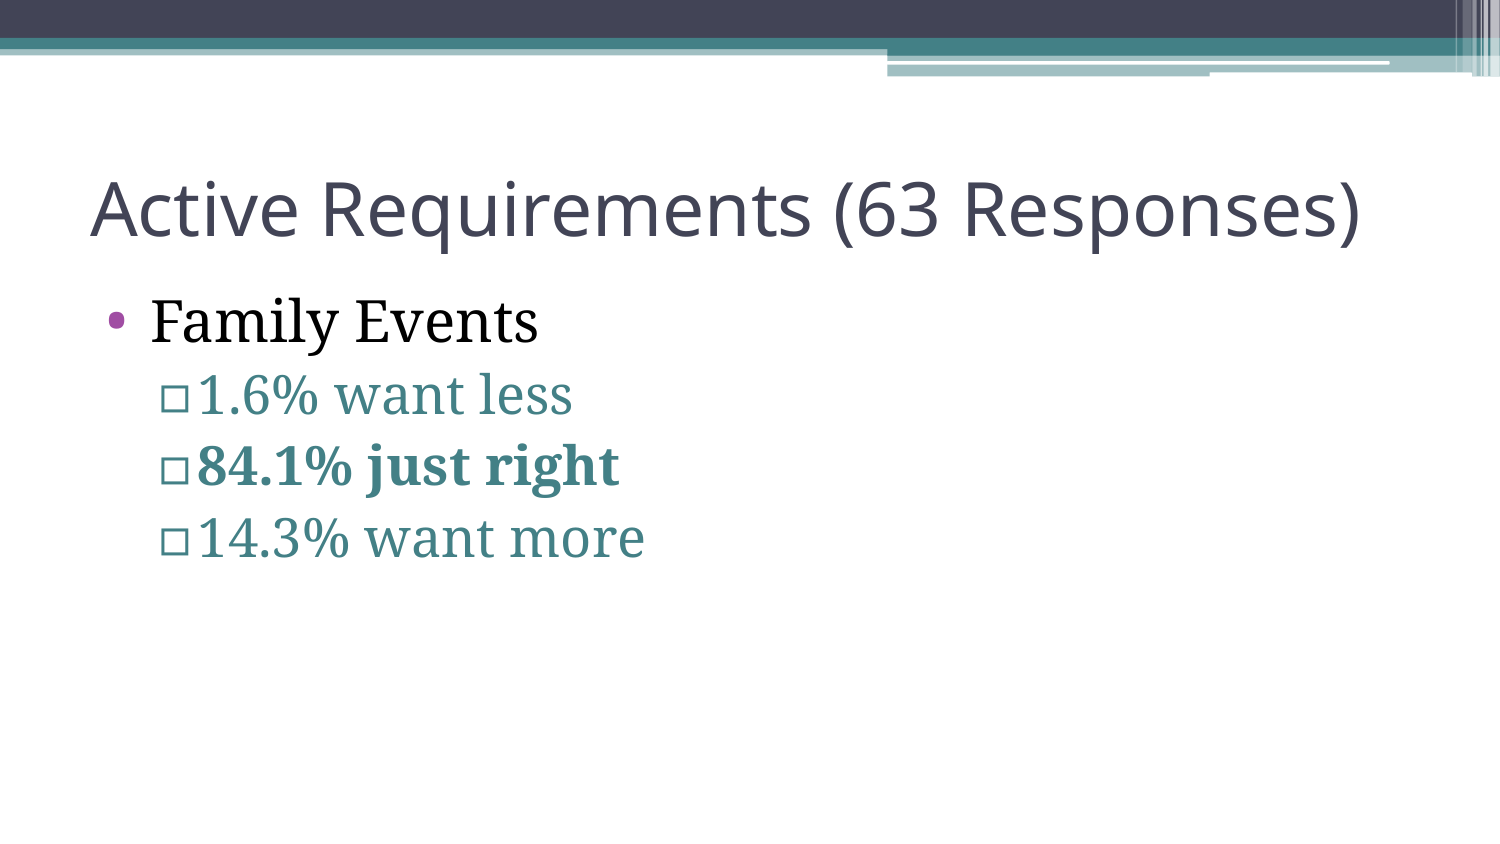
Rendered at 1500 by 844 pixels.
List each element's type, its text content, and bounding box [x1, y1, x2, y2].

list Family Events 1.6% want less 84.1% just right 14.3% want more [75, 276, 1425, 809]
title Active Requirements (63 Responses) [75, 140, 1425, 272]
